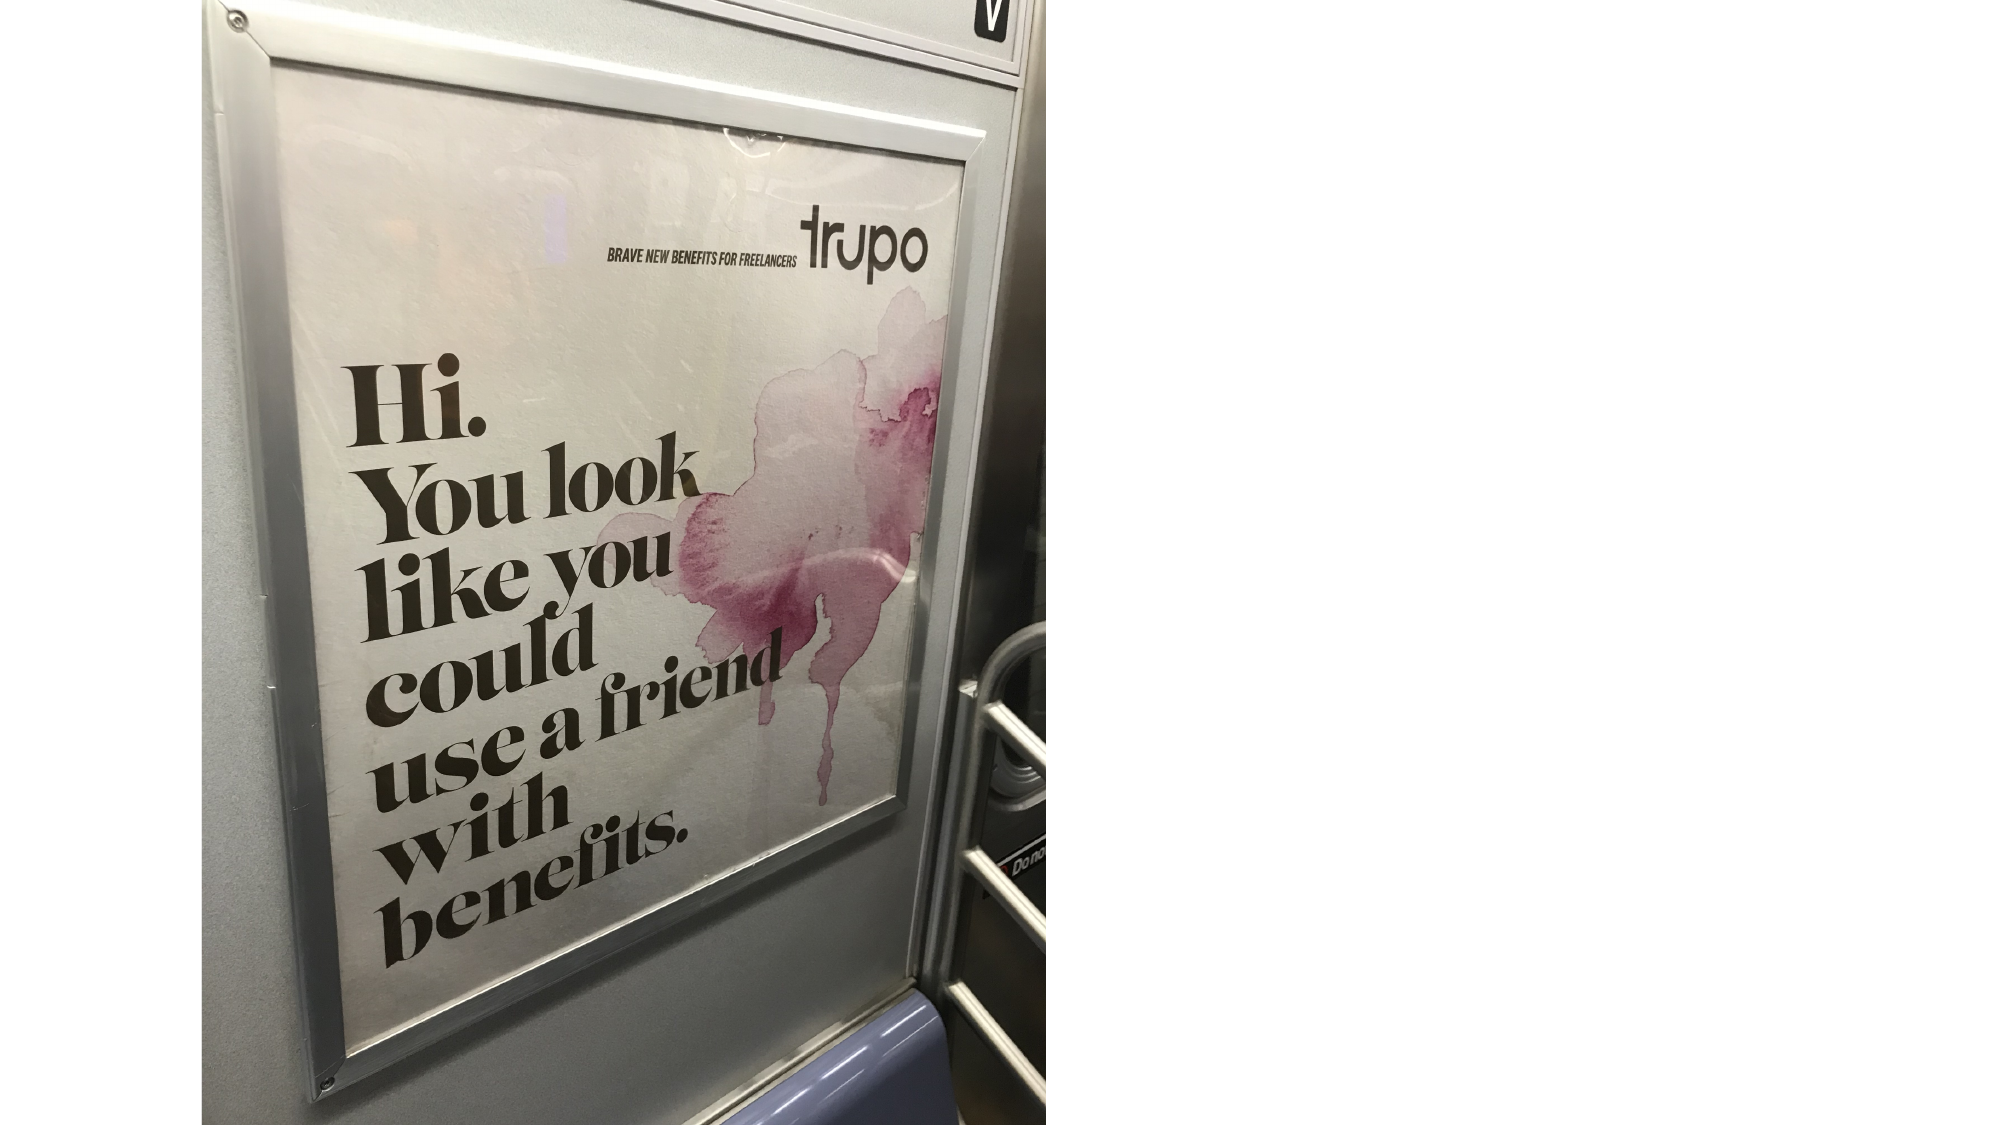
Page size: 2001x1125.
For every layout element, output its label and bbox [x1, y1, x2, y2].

picture [61, 1, 1187, 1124]
